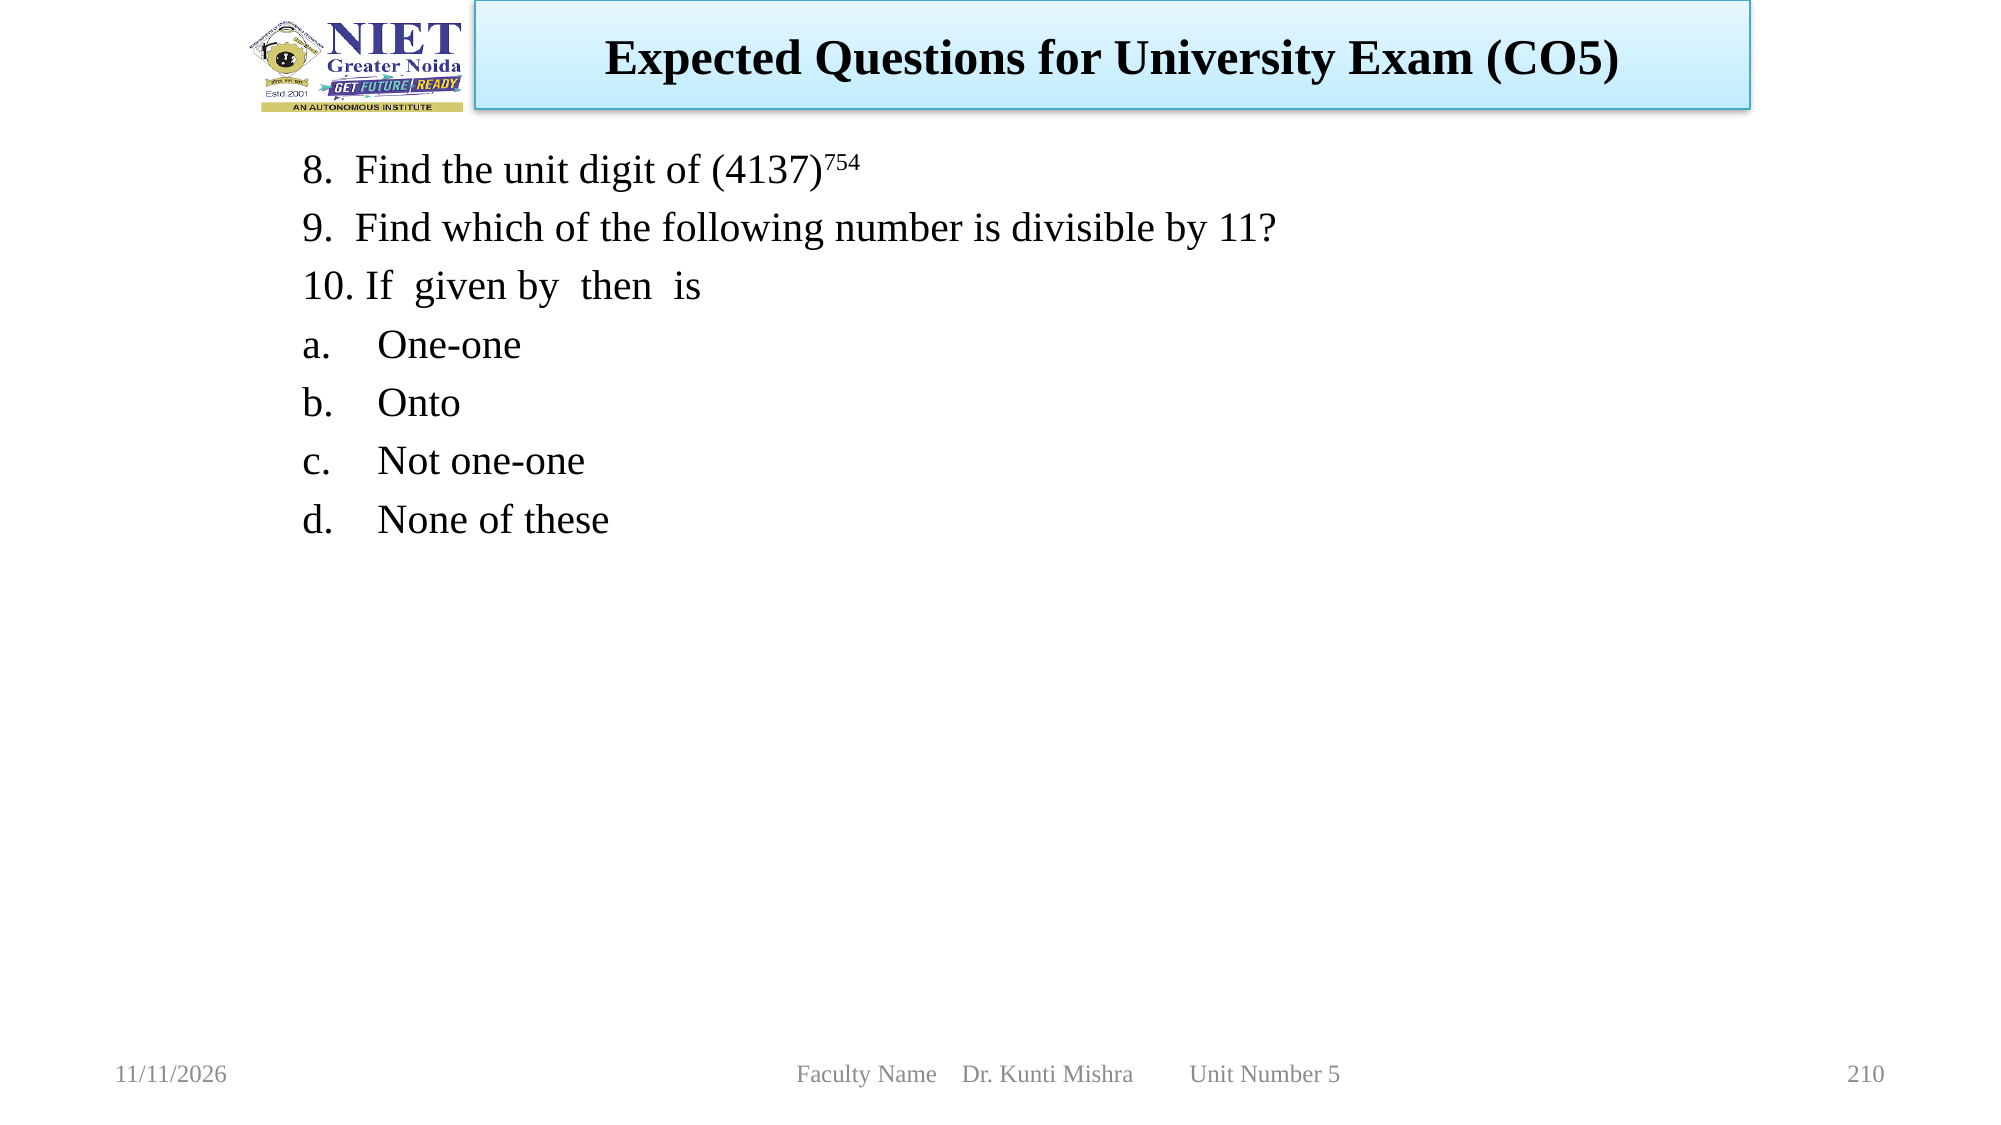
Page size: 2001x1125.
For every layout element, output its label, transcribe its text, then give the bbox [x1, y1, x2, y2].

text_box Expected Questions for University Exam (CO5) [474, 0, 1751, 110]
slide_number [99, 1042, 567, 1103]
footer Faculty Name Dr. Kunti Mishra Unit Number 5 [612, 1042, 1433, 1103]
slide_number 210 [1433, 1042, 1900, 1103]
picture [249, 21, 463, 112]
